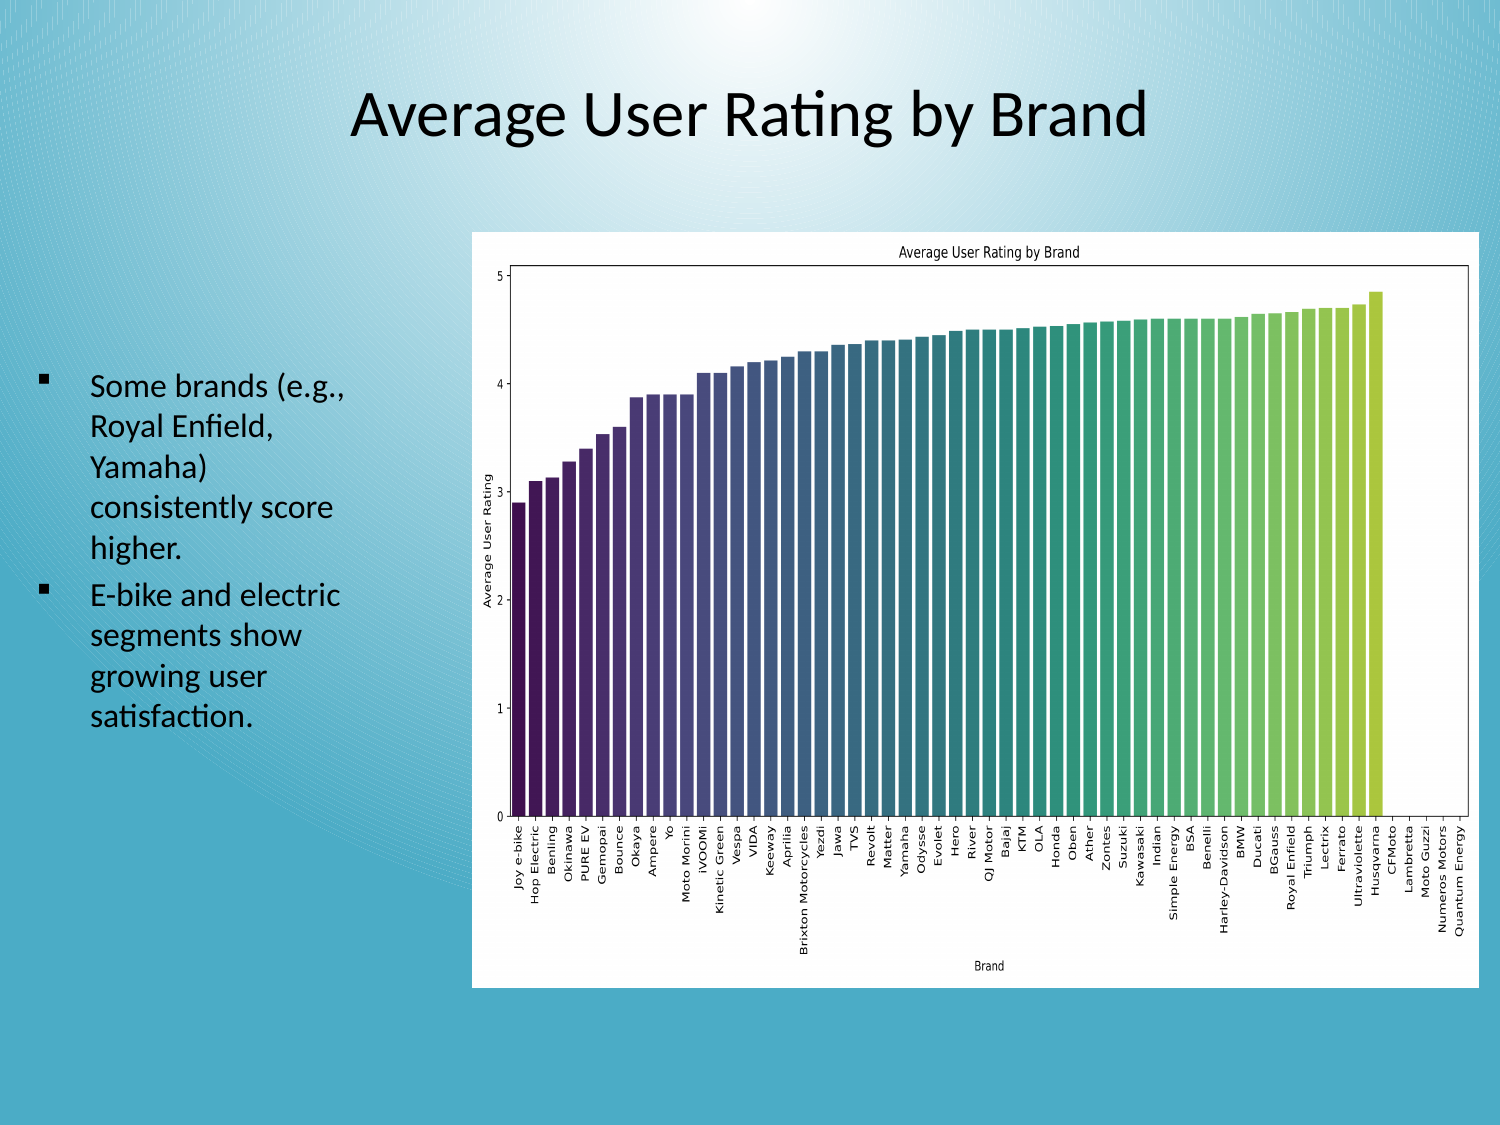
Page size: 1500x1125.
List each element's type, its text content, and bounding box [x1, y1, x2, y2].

list Some brands (e.g., Royal Enfield, Yamaha) consistently score higher. E-bike and electric segments show growing user satisfaction. [21, 308, 362, 749]
title Average User Rating by Brand [75, 43, 1425, 178]
picture [472, 232, 1479, 988]
